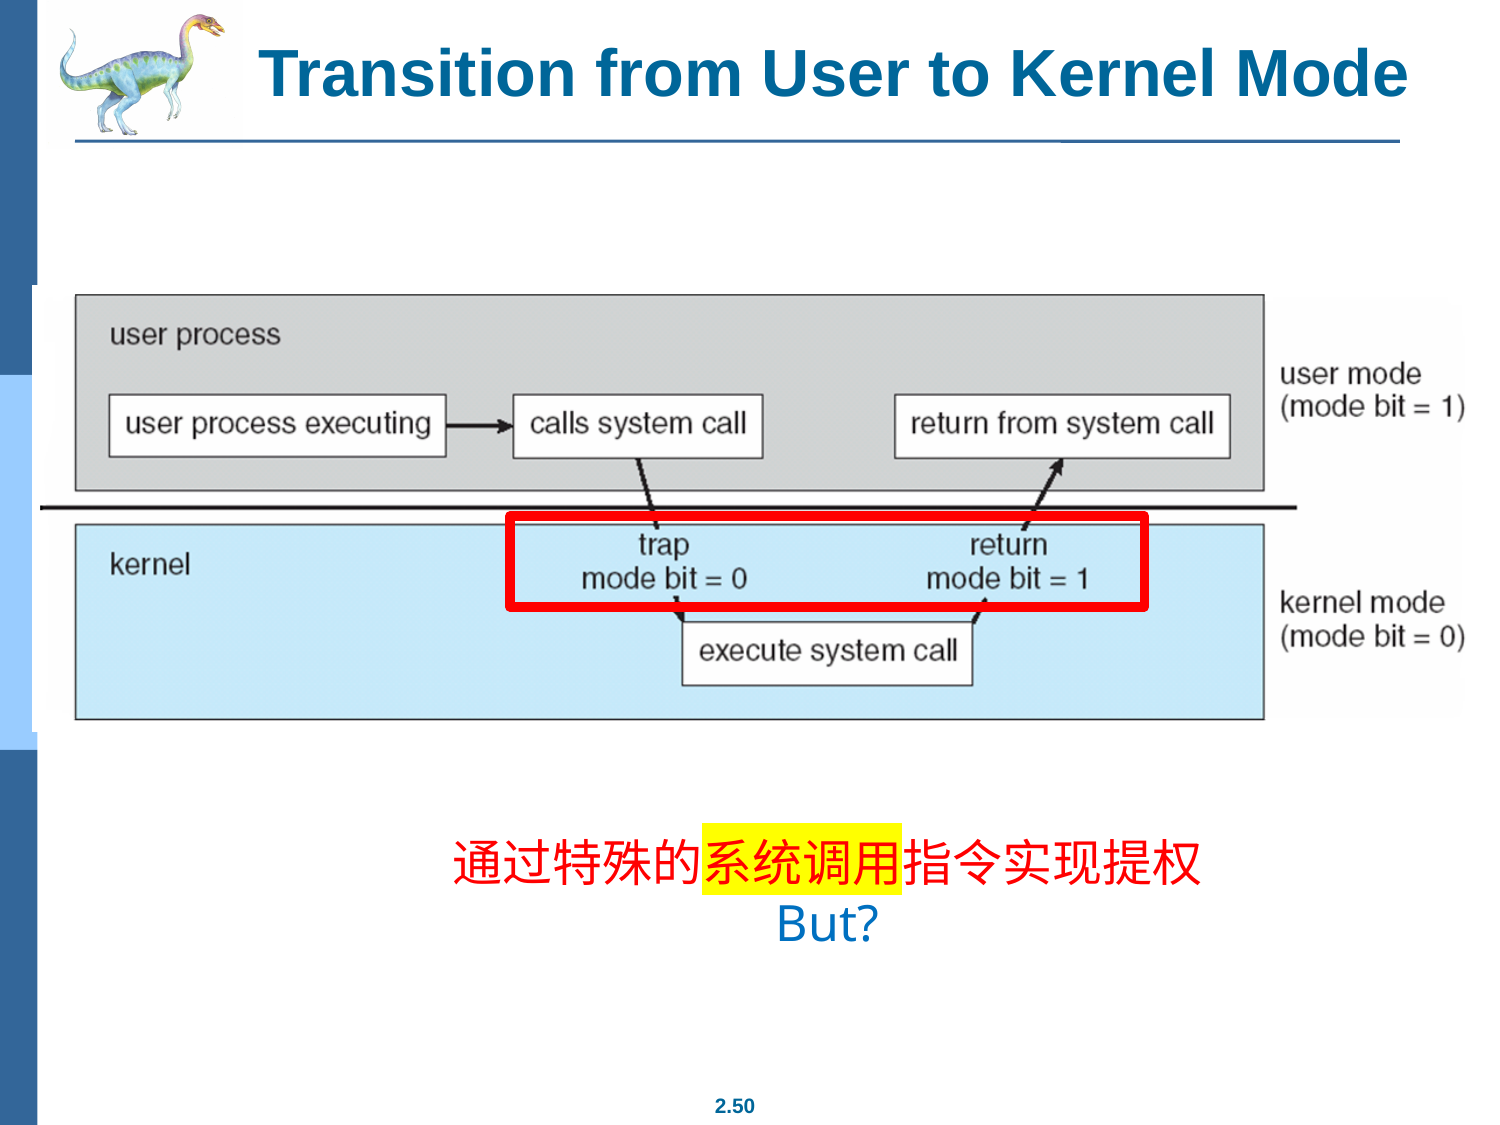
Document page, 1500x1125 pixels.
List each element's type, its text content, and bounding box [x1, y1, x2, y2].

picture [31, 284, 1478, 732]
title Transition from User to Kernel Mode [144, 22, 1500, 117]
text_box 通过特殊的系统调用指令实现提权 But? [380, 823, 1274, 959]
picture [46, 0, 243, 149]
